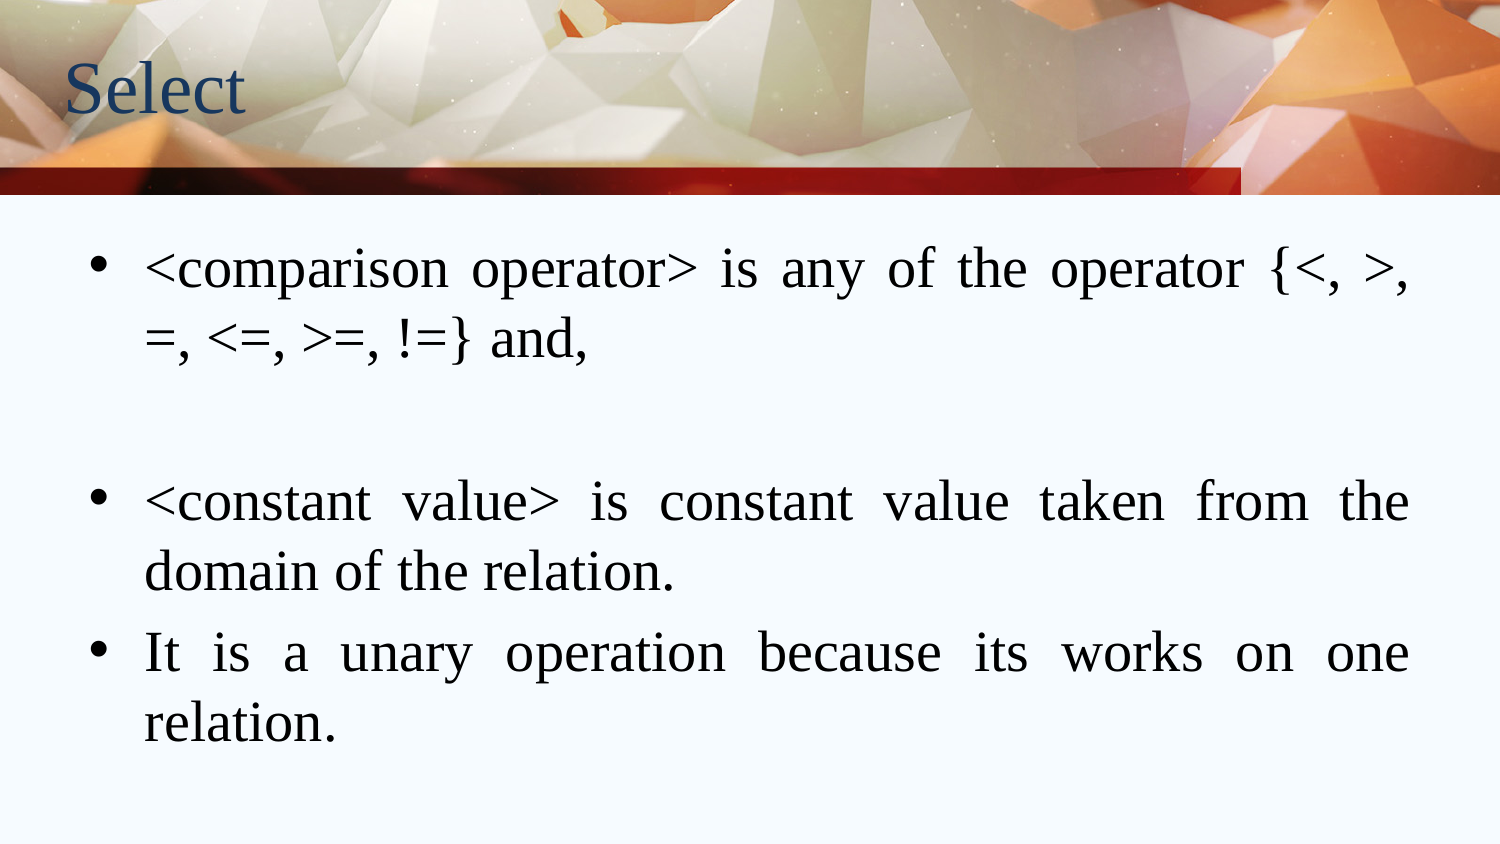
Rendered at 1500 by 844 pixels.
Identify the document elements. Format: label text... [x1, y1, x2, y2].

title Select [48, 21, 1402, 147]
picture [0, 0, 1500, 844]
list <comparison operator> is any of the operator {<, >, =, <=, >=, !=} and, <constant value> is constant value taken from the domain of the relation. It is a unary operation because its works on one relation. [73, 221, 1427, 798]
